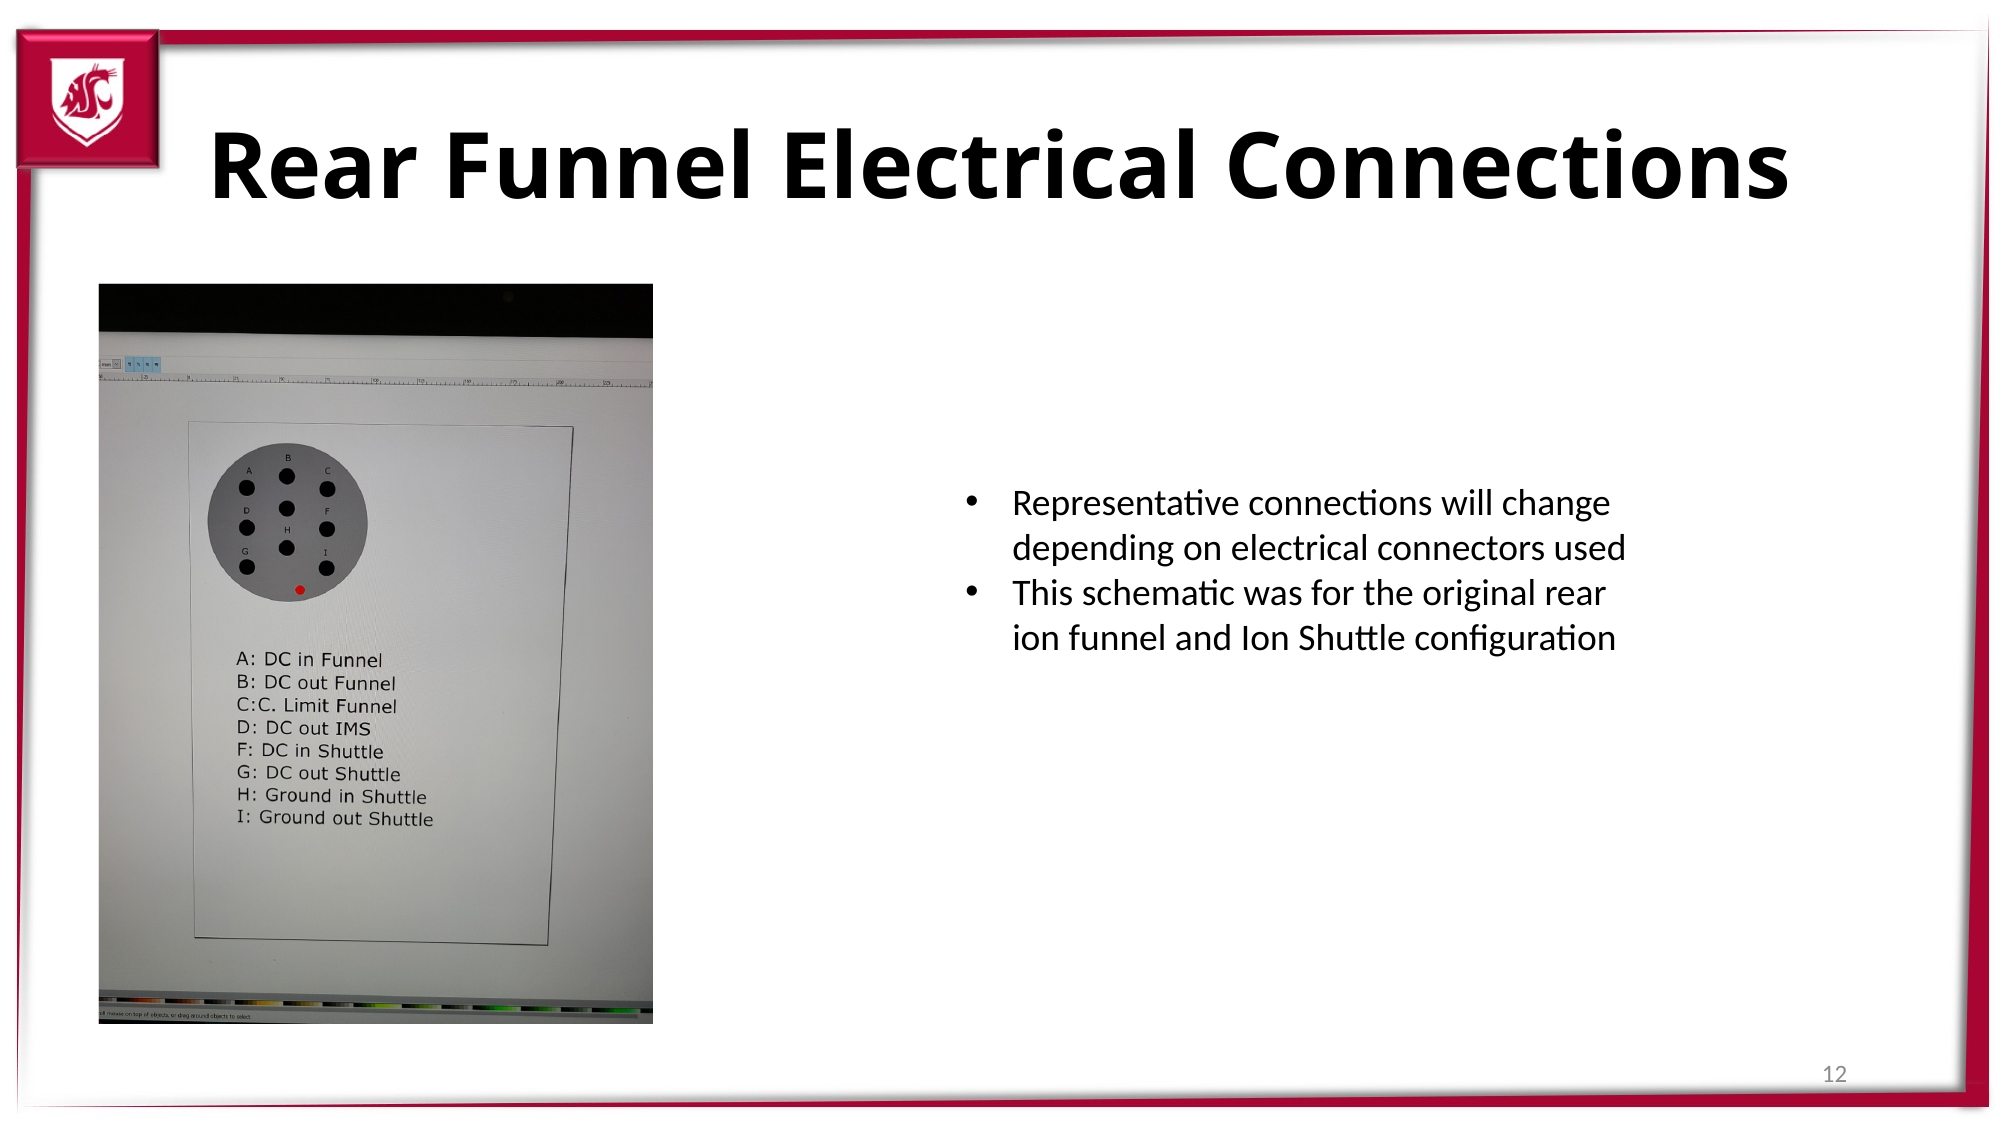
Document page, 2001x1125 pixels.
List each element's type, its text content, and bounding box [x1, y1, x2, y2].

text_box Representative connections will change depending on electrical connectors used This schematic was for the original rear ion funnel and Ion Shuttle configuration [950, 470, 1648, 666]
slide_number 12 [1412, 1042, 1863, 1103]
picture [0, 0, 2001, 1125]
title Rear Funnel Electrical Connections [137, 59, 1863, 278]
